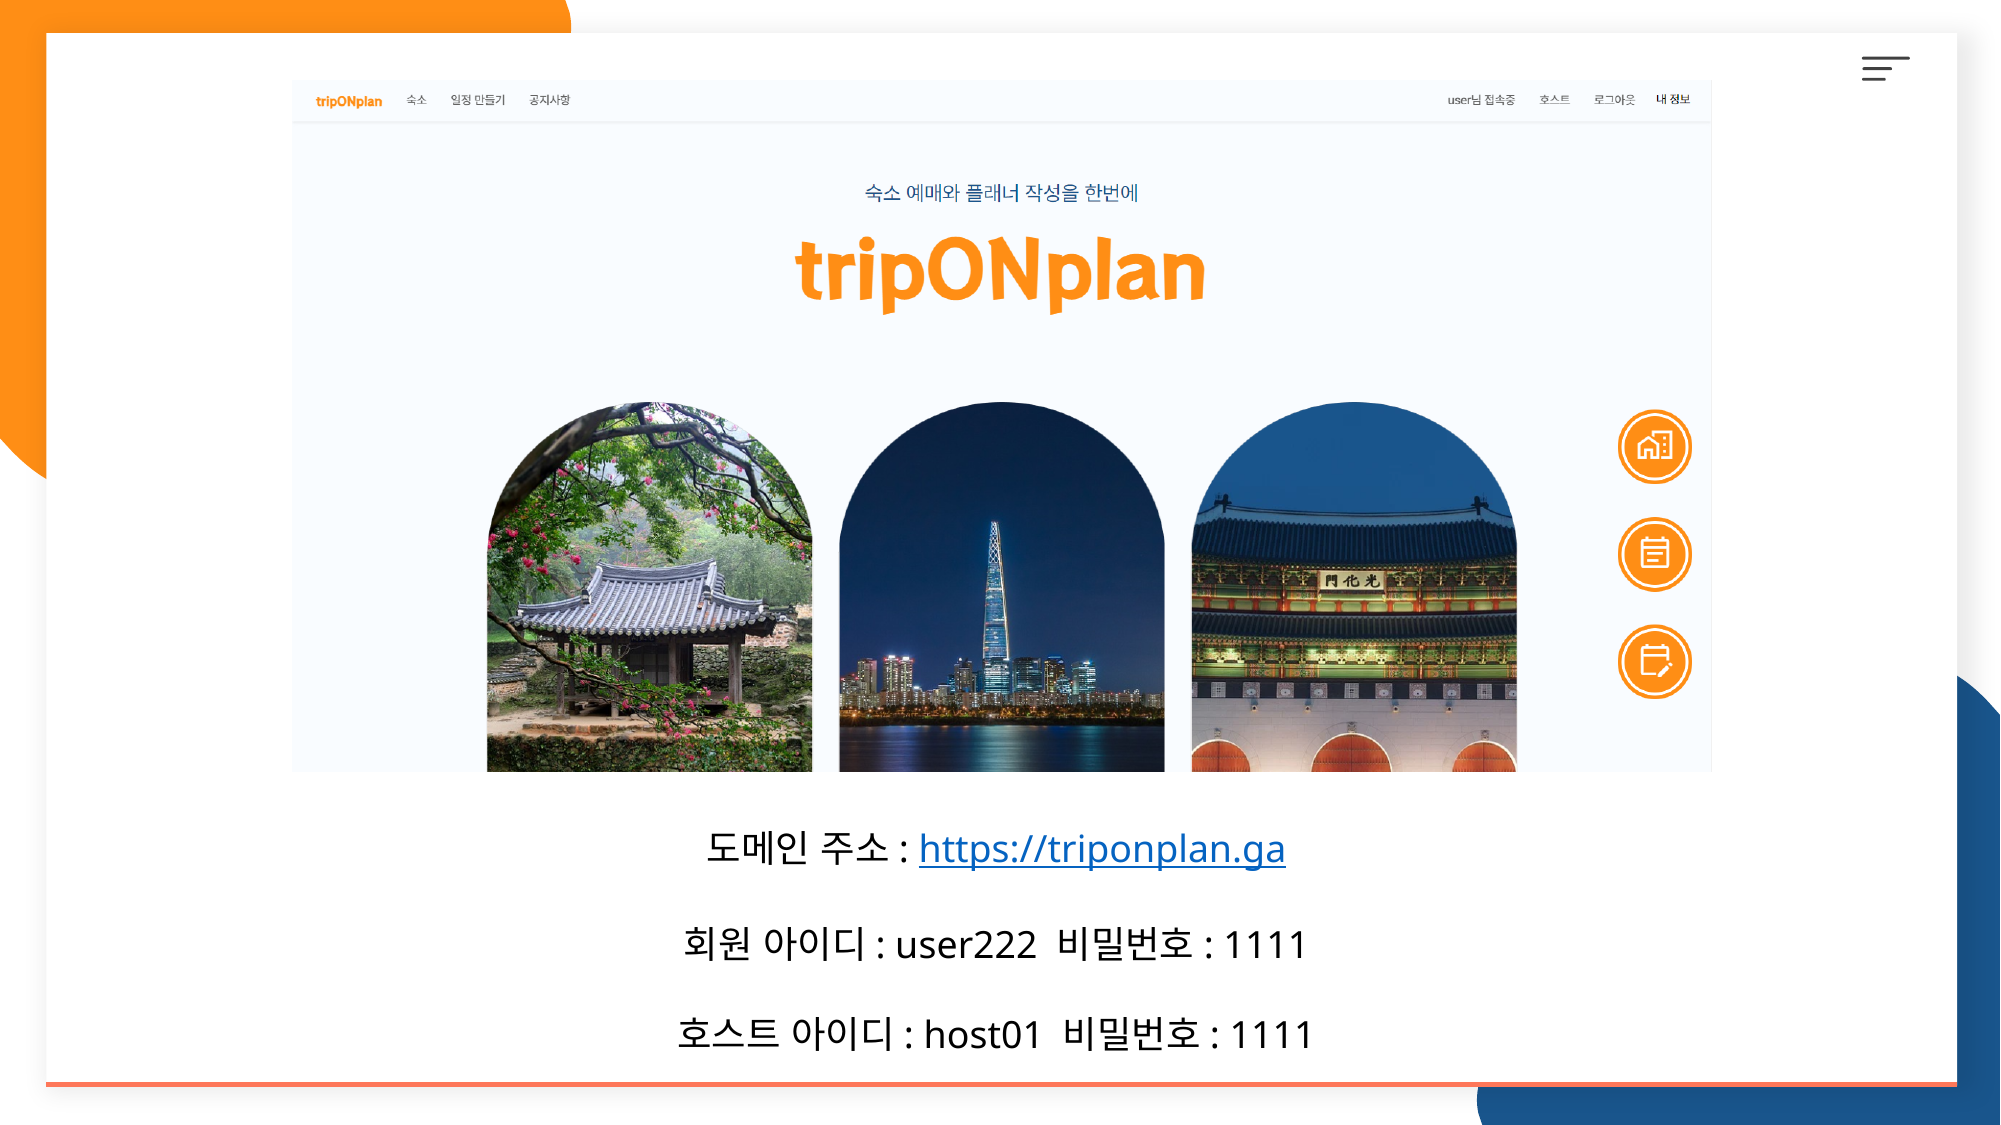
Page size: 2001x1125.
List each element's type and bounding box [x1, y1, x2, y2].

picture [292, 80, 1712, 772]
text_box [46, 33, 1958, 1086]
text_box [0, 0, 572, 499]
text_box [1476, 656, 2000, 1125]
